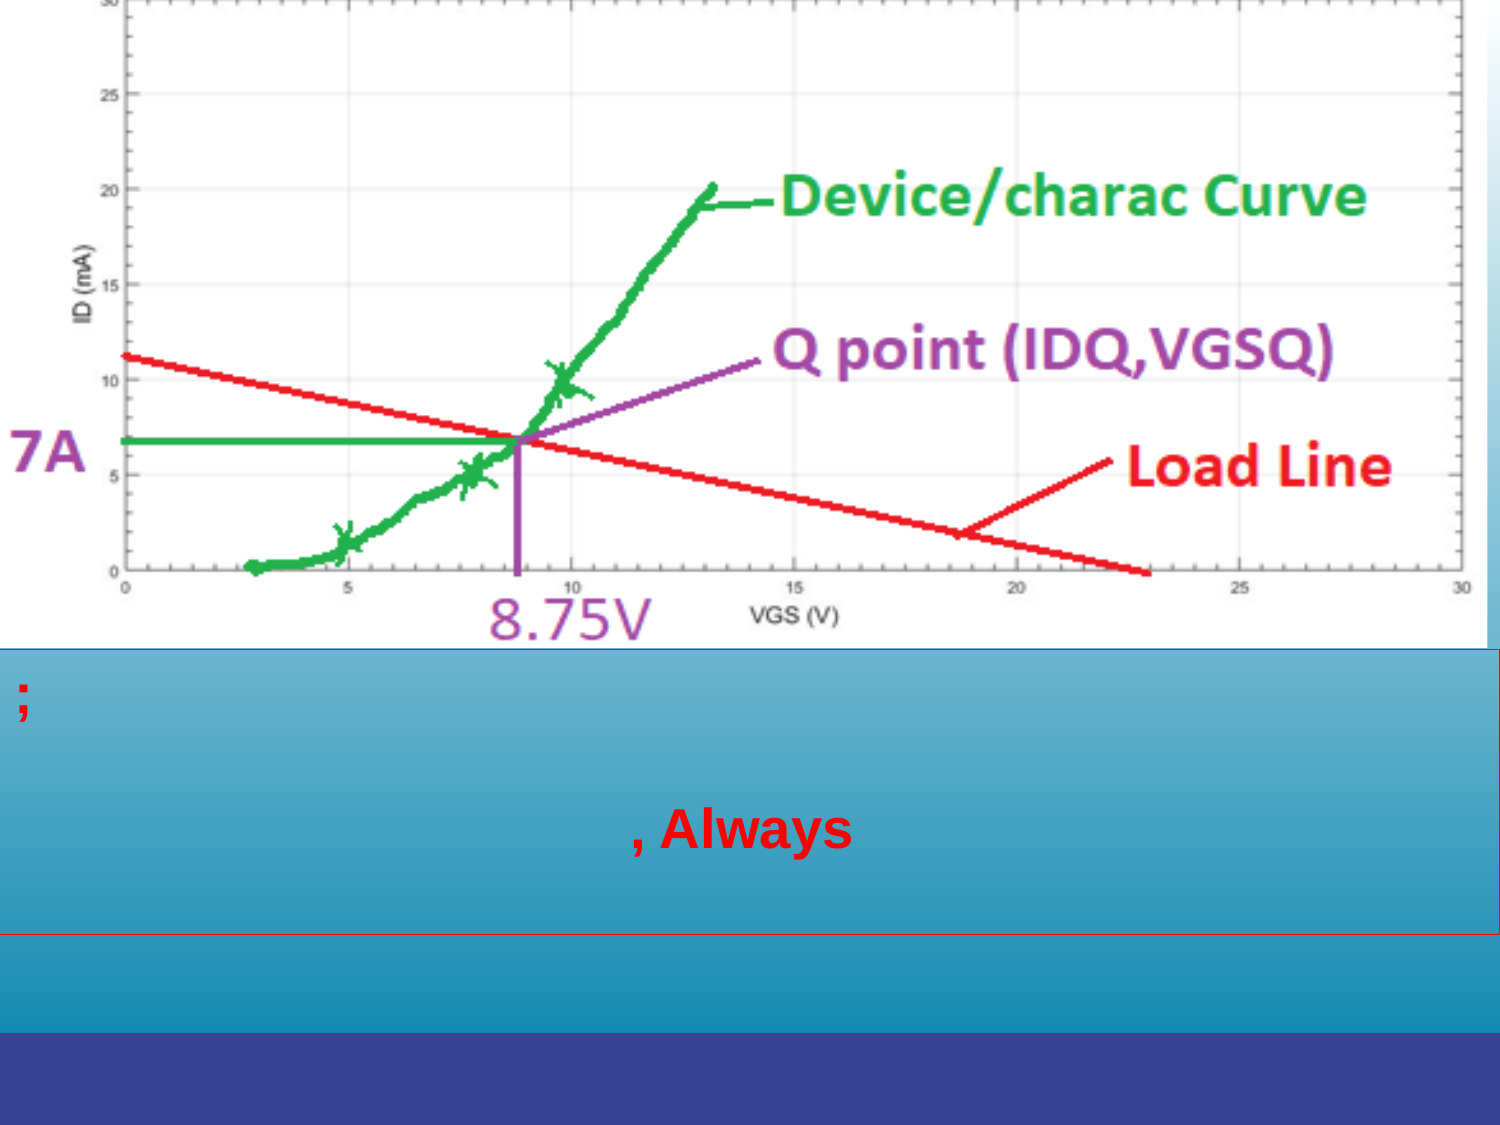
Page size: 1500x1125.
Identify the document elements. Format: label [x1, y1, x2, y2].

picture [0, 1033, 1500, 1125]
picture [0, 0, 1488, 648]
